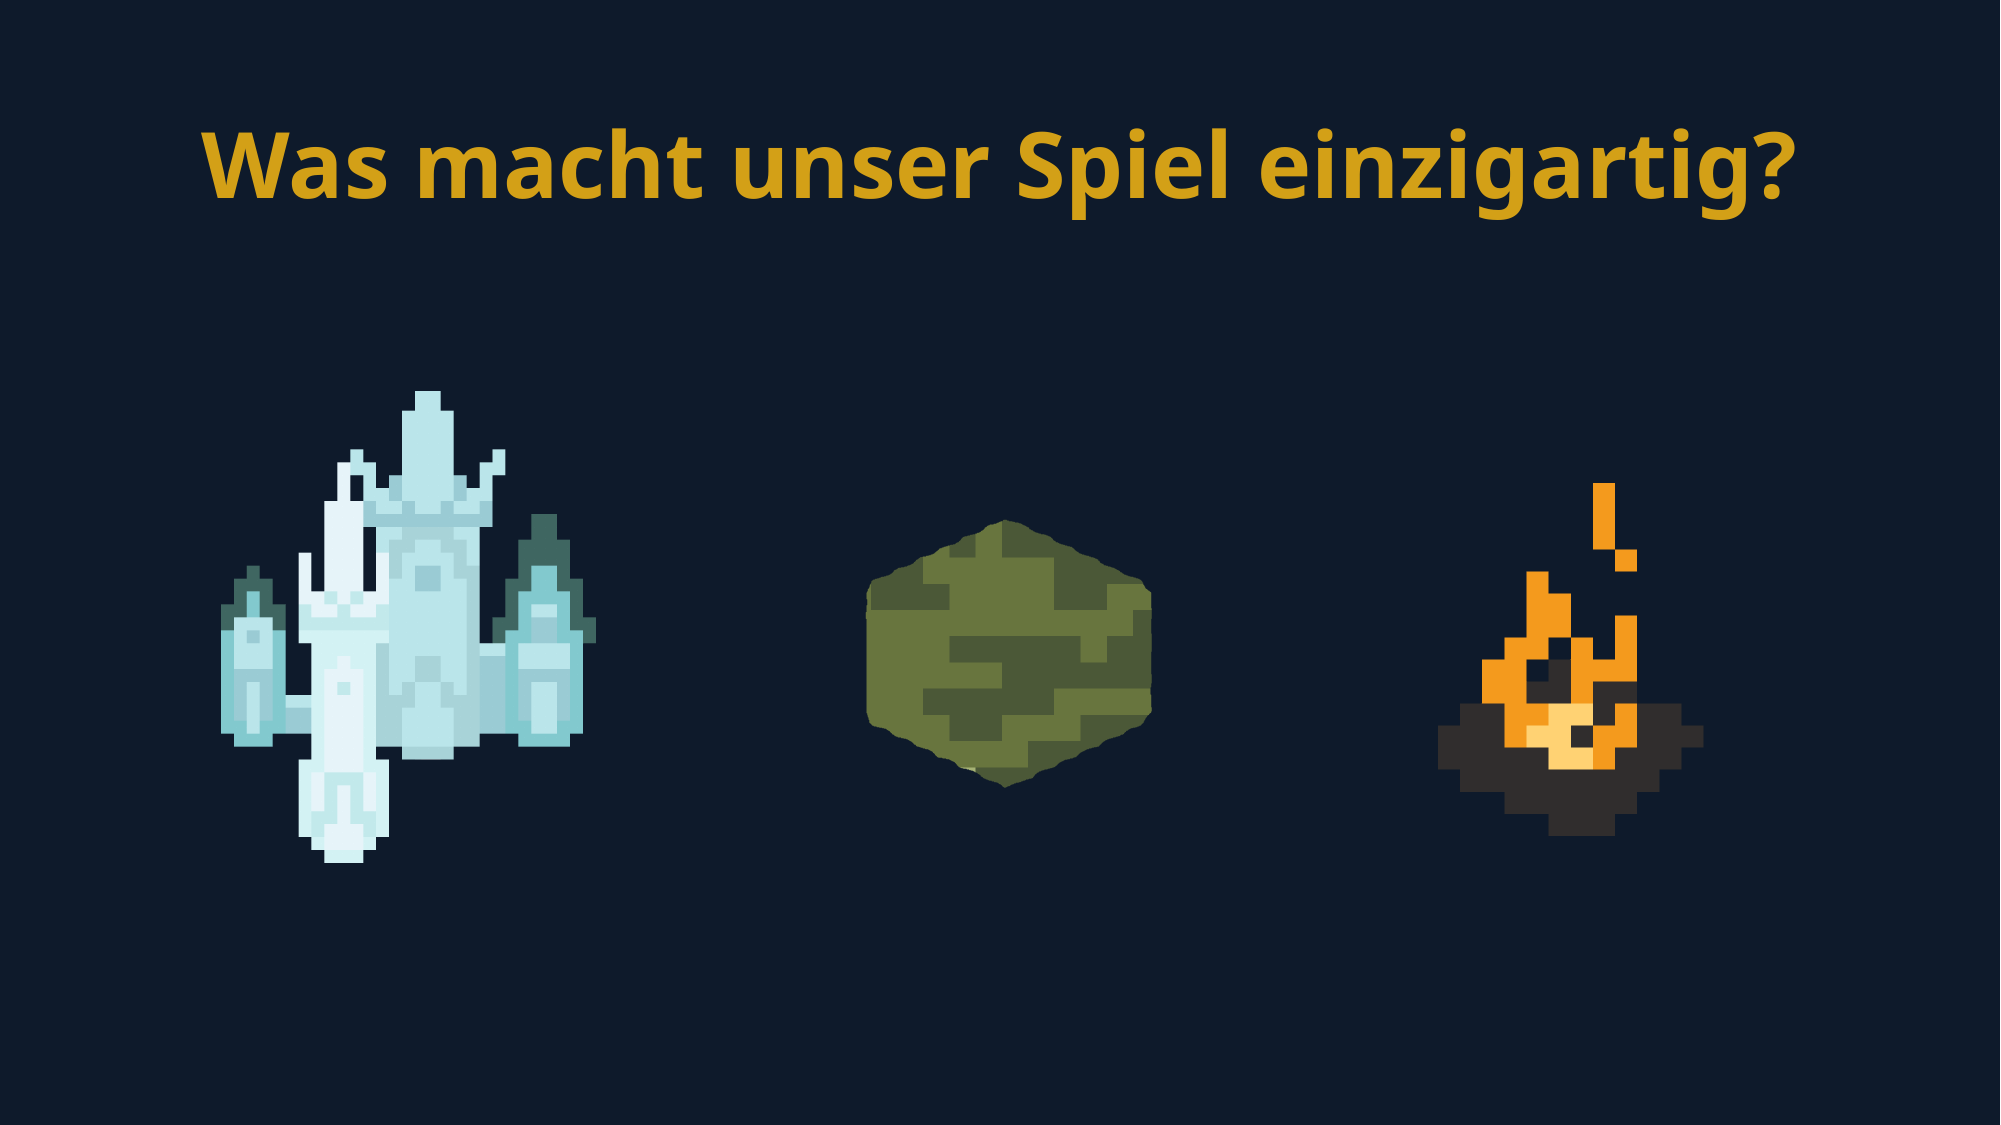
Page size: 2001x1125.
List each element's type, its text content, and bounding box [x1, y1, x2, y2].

title Was macht unser Spiel einzigartig? [137, 59, 1863, 278]
picture [76, 326, 1731, 1002]
